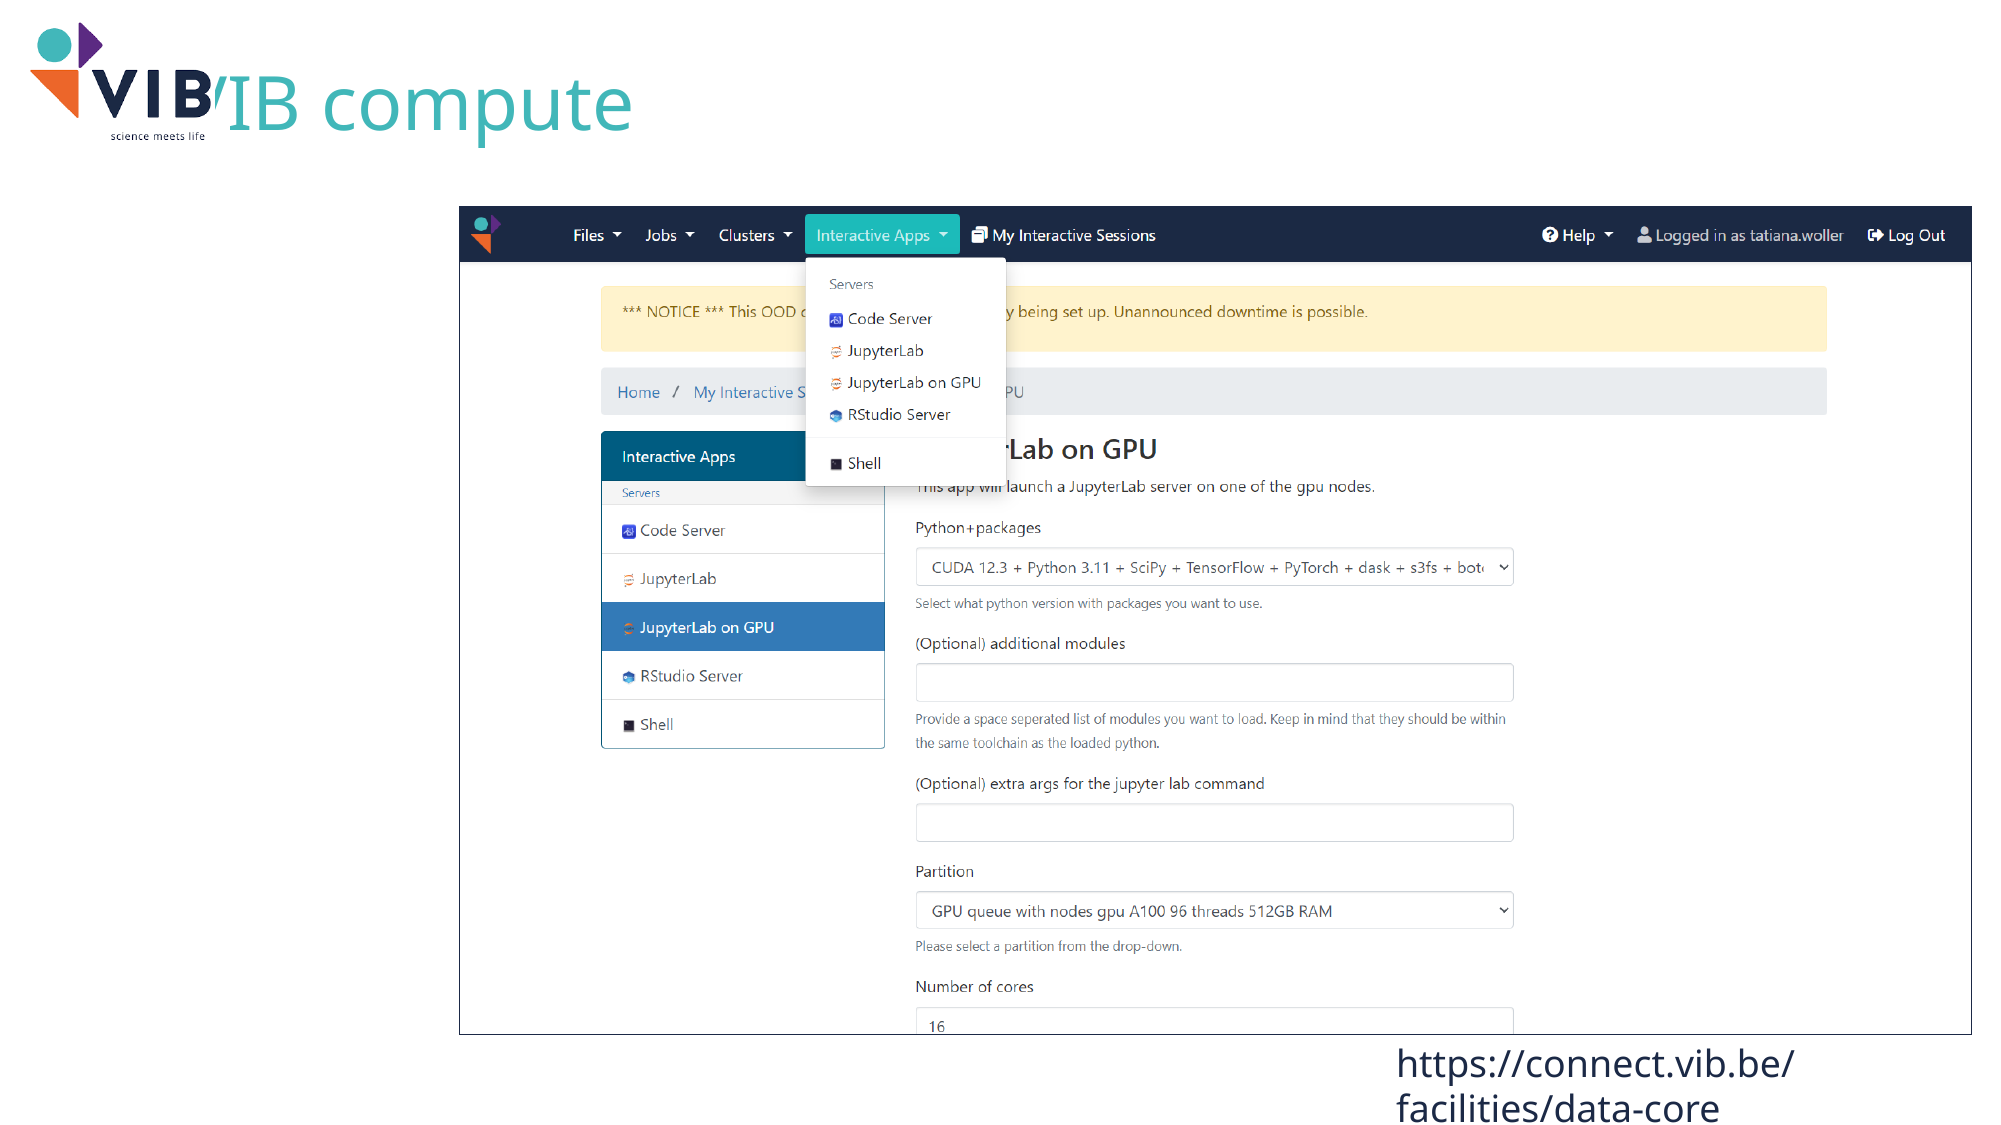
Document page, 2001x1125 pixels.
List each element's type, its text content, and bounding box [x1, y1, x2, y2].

text_box https://connect.vib.be/facilities/data-core [1381, 1035, 1971, 1125]
picture [459, 206, 1971, 1035]
picture [26, 19, 215, 141]
title VIB compute [167, 58, 1921, 155]
